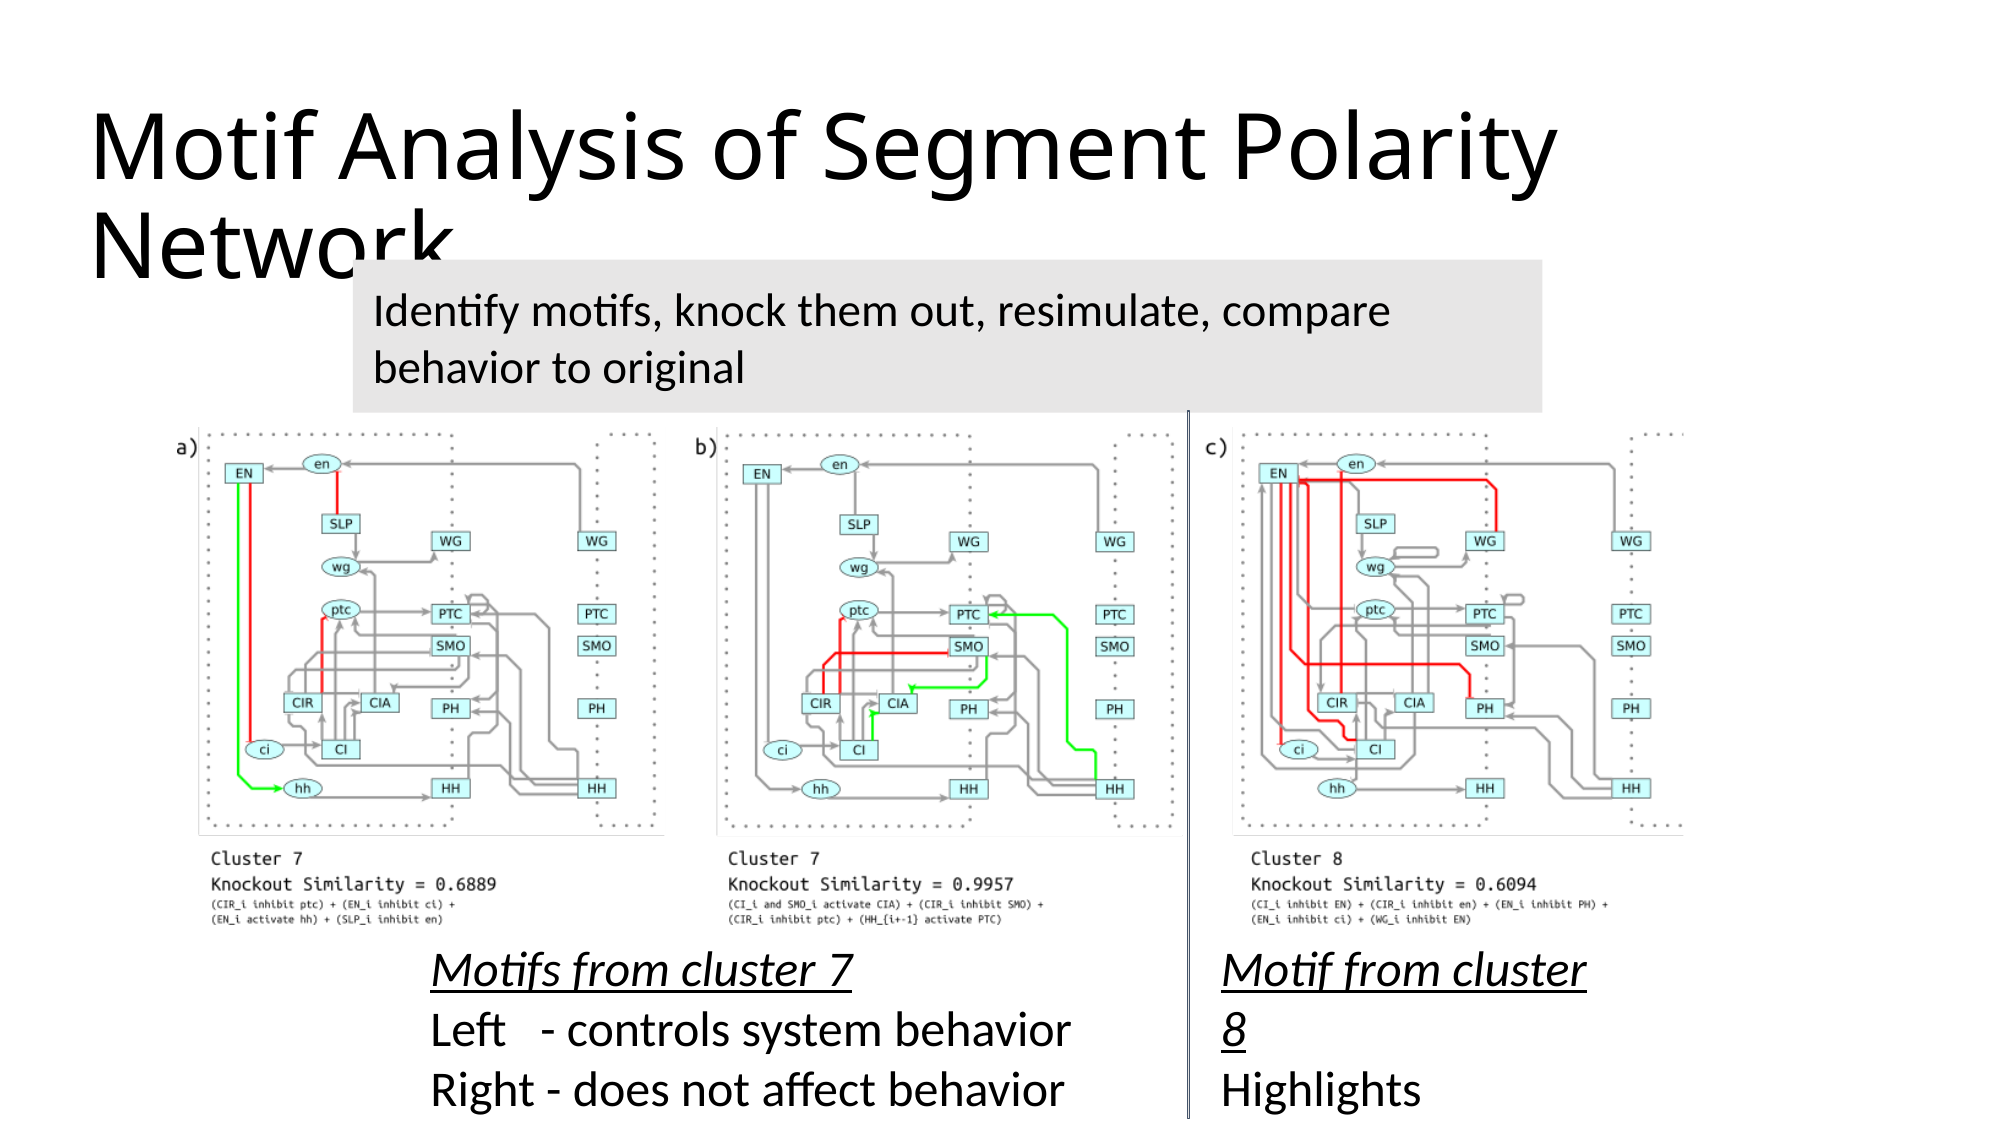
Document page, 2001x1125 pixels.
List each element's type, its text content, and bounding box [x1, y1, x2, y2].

picture [170, 426, 1684, 927]
text_box Identify motifs, knock them out, resimulate, compare behavior to original [352, 259, 1543, 413]
title Motif Analysis of Segment Polarity Network [68, 80, 1932, 319]
text_box Motif from cluster 8 Highlights mechanism distinct from cluster 7 [1200, 927, 1627, 1125]
text_box Motifs from cluster 7 Left - controls system behavior Right - does not affect behavior [410, 927, 1200, 1125]
